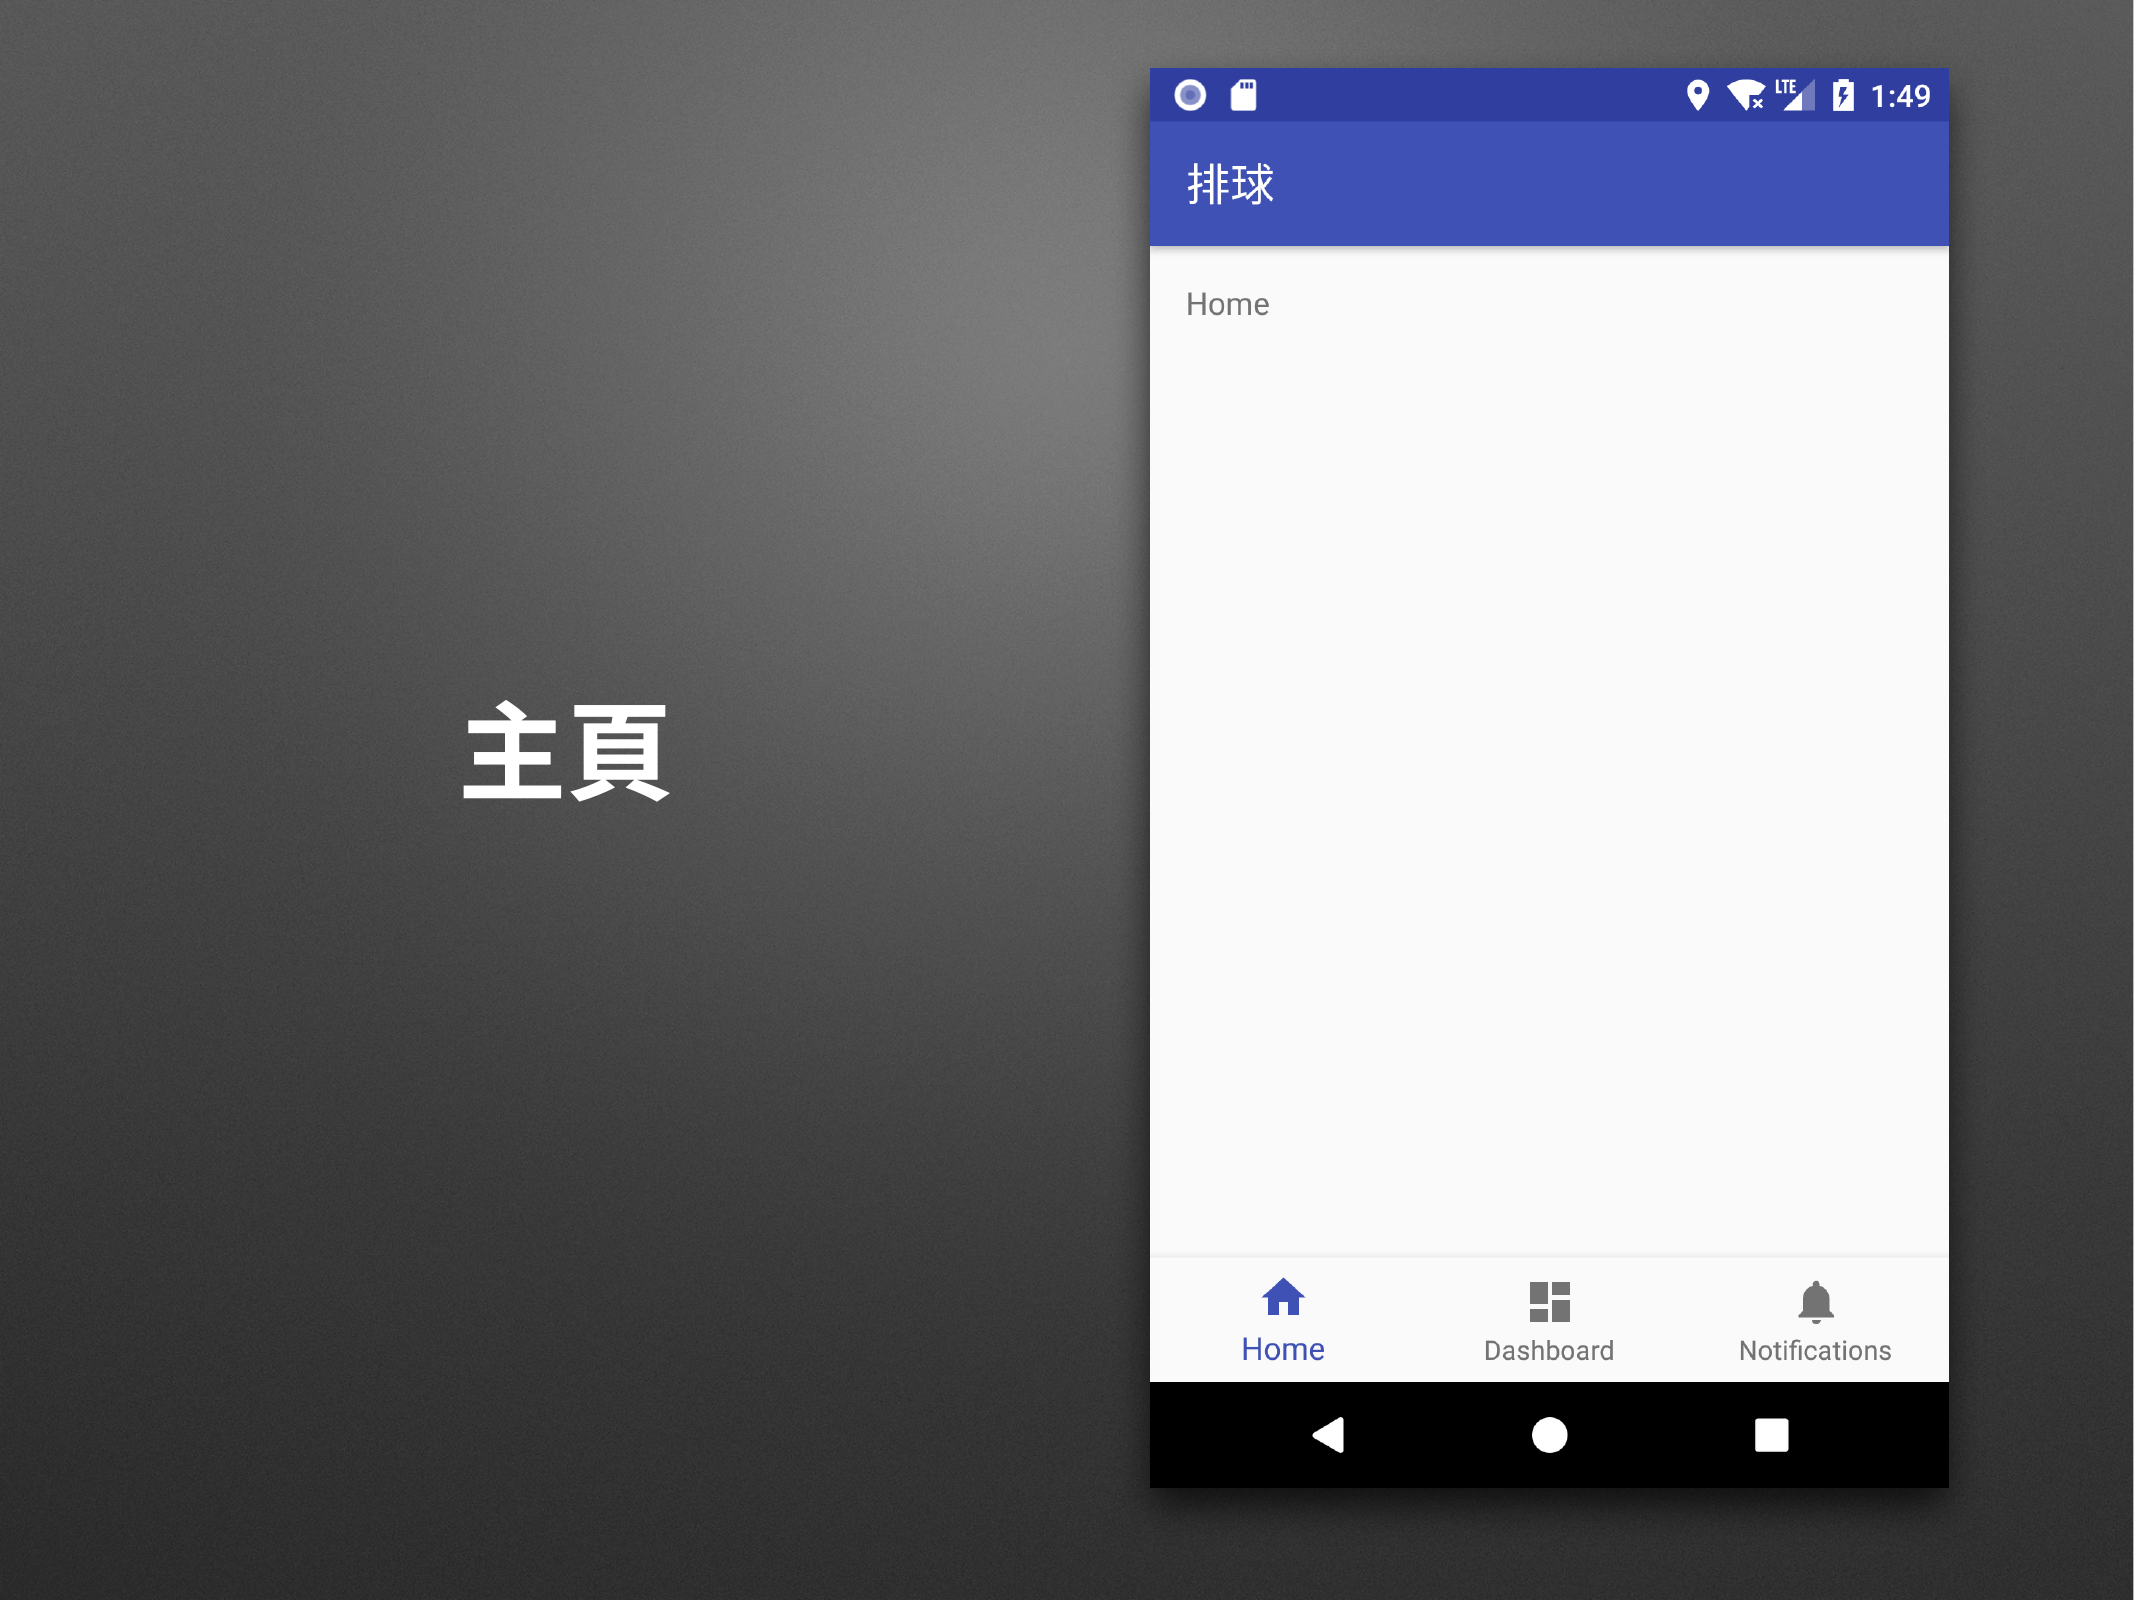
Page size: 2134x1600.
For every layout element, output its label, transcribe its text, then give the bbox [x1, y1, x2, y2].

title 主頁 [124, 68, 1009, 824]
picture [0, 0, 2134, 1600]
